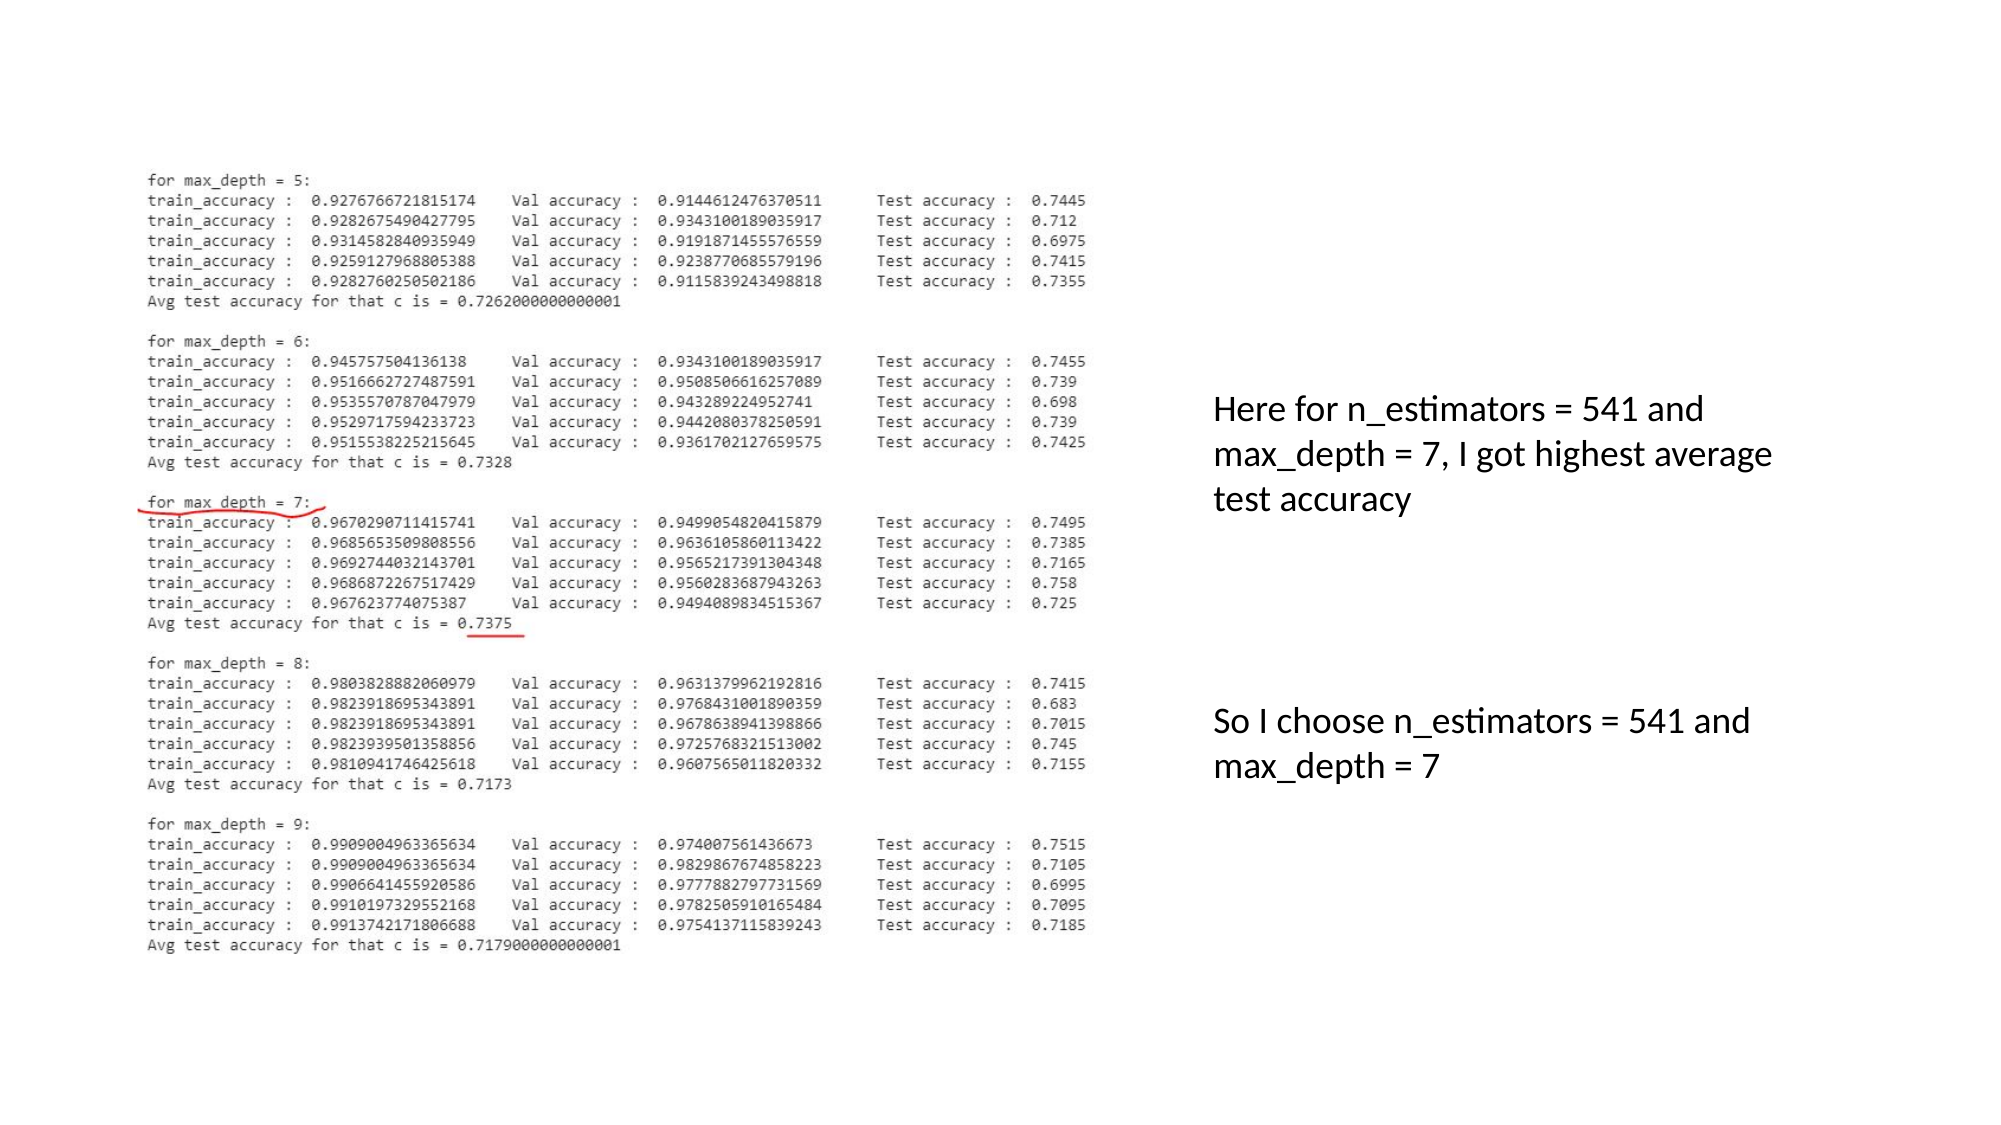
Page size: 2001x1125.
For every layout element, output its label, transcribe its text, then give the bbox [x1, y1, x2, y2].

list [137, 168, 1103, 974]
text_box So I choose n_estimators = 541 and max_depth = 7 [1198, 688, 1783, 794]
text_box Here for n_estimators = 541 and max_depth = 7, I got highest average test accuracy [1198, 377, 1823, 527]
